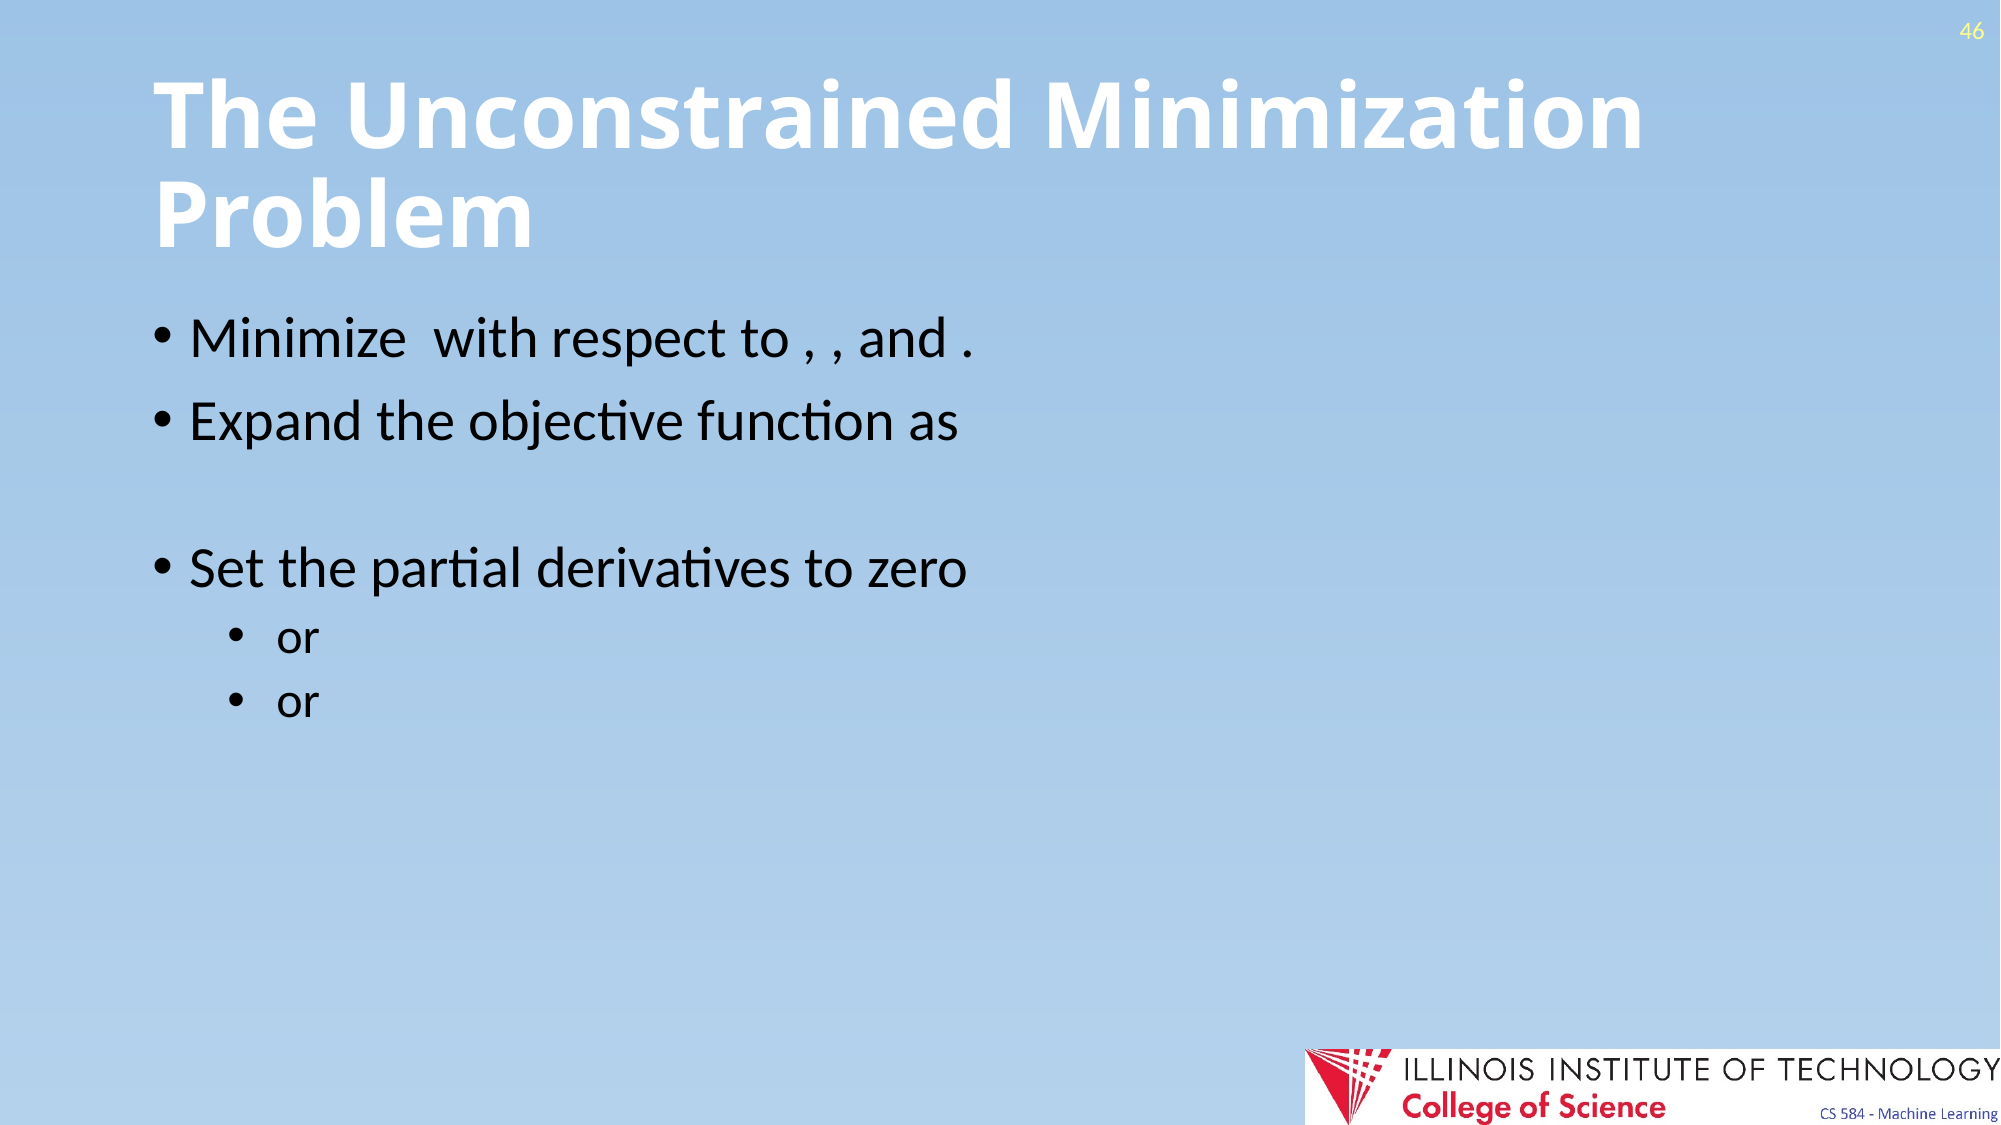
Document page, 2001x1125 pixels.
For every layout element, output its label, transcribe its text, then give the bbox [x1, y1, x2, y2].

title The Unconstrained Minimization Problem [137, 59, 1863, 278]
picture [1305, 1049, 2000, 1125]
slide_number 46 [1550, 0, 2000, 60]
